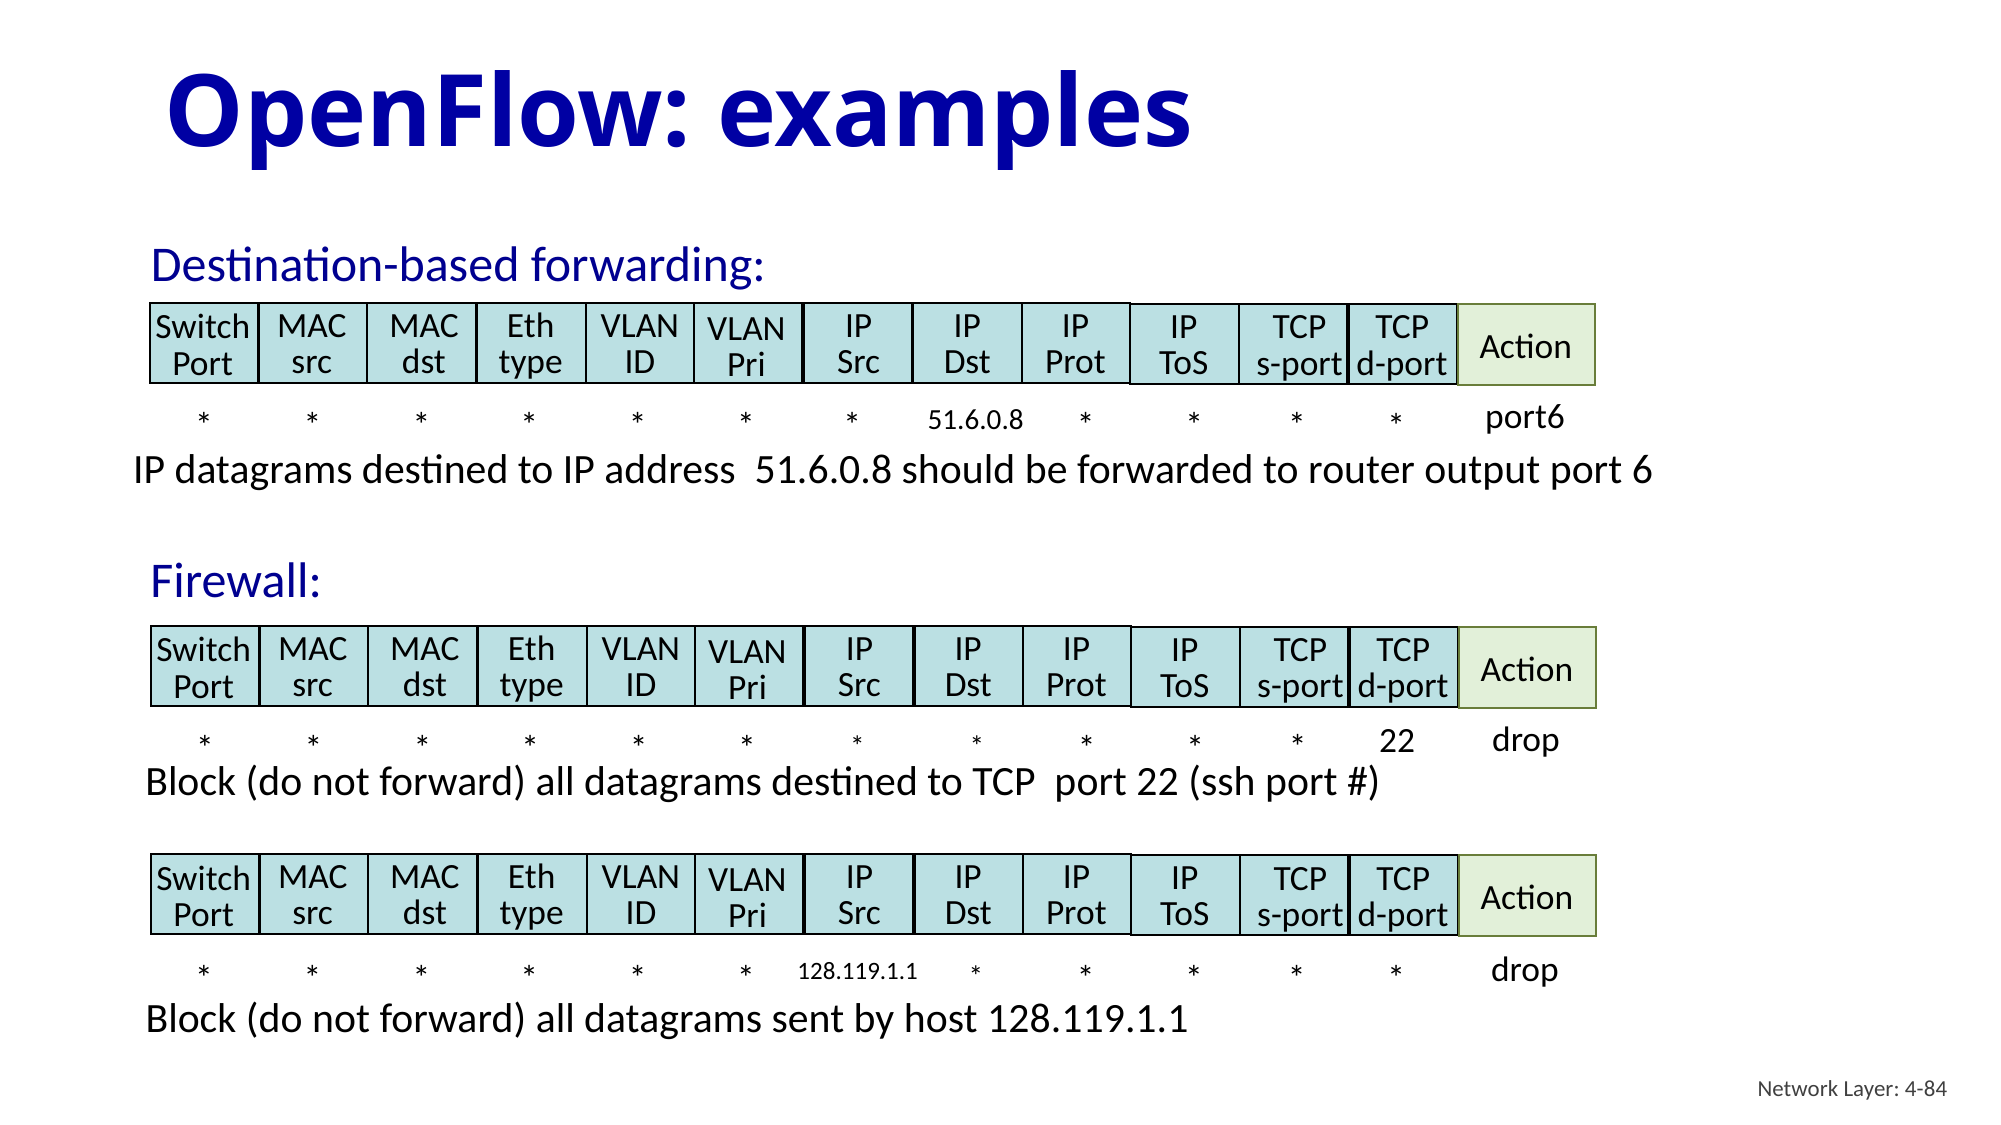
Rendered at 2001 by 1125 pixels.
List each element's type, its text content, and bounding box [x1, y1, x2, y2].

text_box Block (do not forward) all datagrams sent by host 128.119.1.1 [29, 990, 1190, 1041]
text_box OpenFlow: examples [149, 40, 1875, 188]
text_box Block (do not forward) all datagrams destined to TCP port 22 (ssh port #) [145, 776, 1422, 804]
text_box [148, 230, 1596, 451]
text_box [149, 546, 1597, 773]
text_box Network Layer: 4-<number> [1512, 1056, 1963, 1117]
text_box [149, 853, 1597, 1003]
text_box IP datagrams destined to IP address 51.6.0.8 should be forwarded to router output port 6 [130, 441, 1664, 492]
